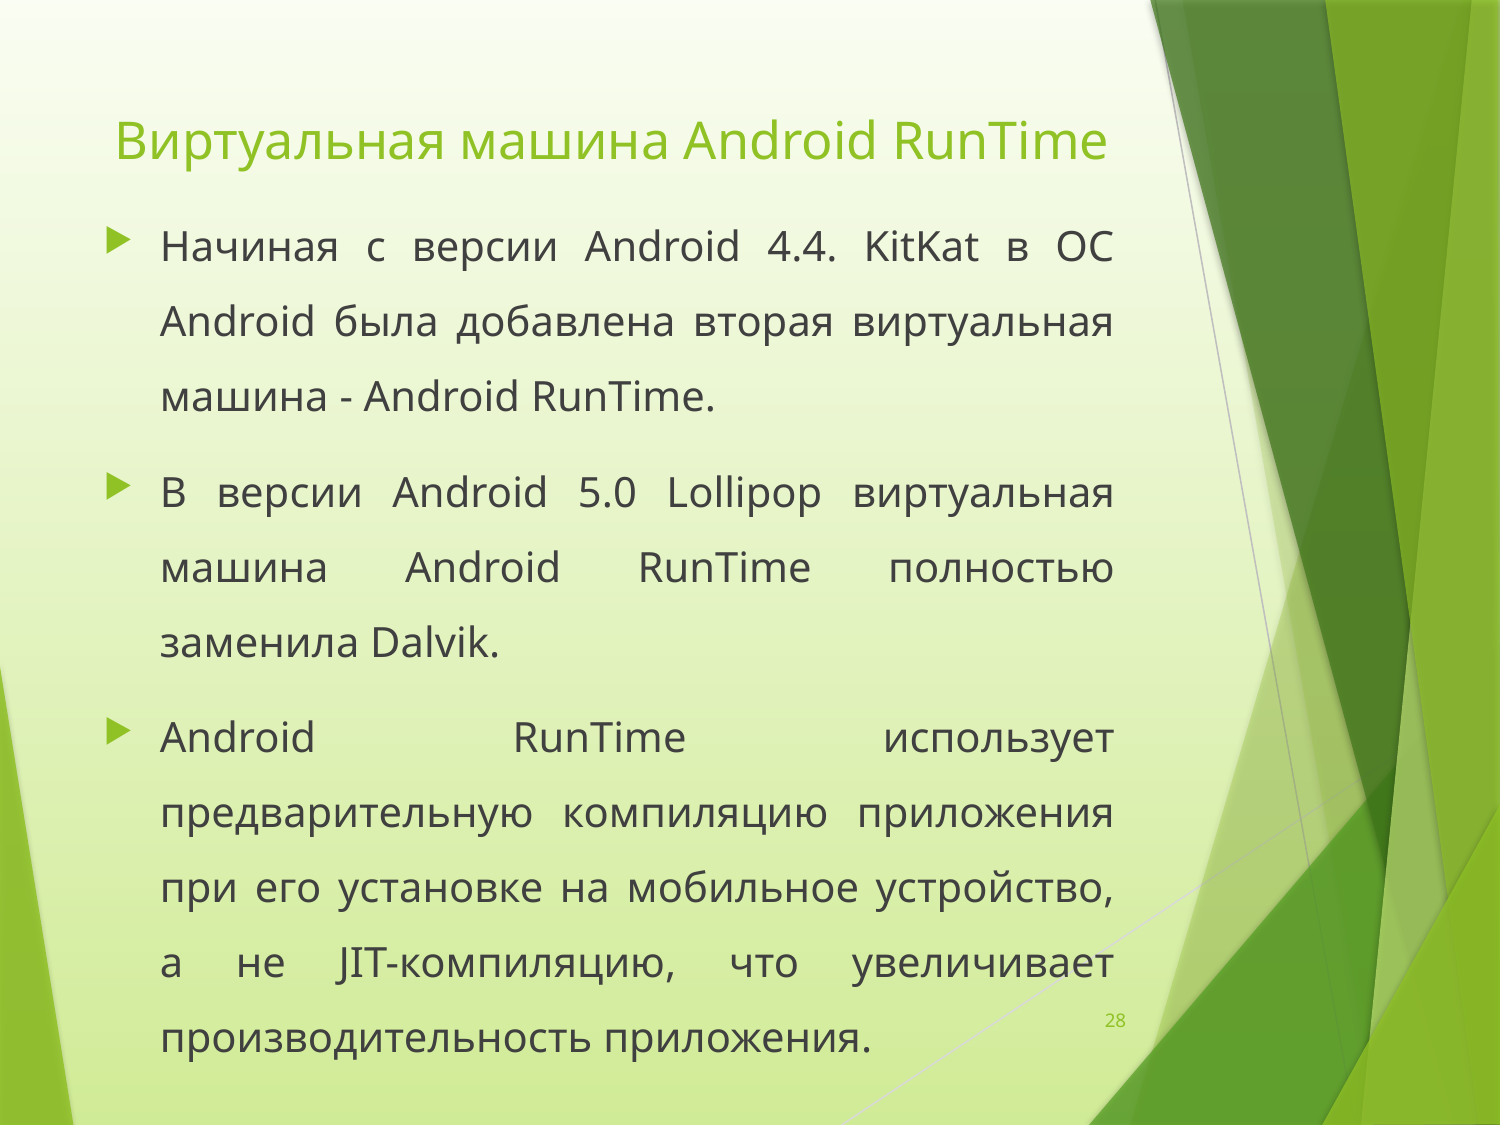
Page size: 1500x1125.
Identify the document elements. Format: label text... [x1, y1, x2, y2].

list Начиная с версии Android 4.4. KitKat в ОС Android была добавлена вторая виртуальная машина - Android RunTime. В версии Android 5.0 Lollipop виртуальная машина Android RunTime полностью заменила Dalvik. Android RunTime использует предварительную компиляцию приложения при его установке на мобильное устройство, а не JIT-компиляцию, что увеличивает производительность приложения. [88, 255, 1130, 1001]
title Виртуальная машина Android RunTime [99, 99, 1142, 211]
slide_number 28 [1057, 991, 1142, 1051]
